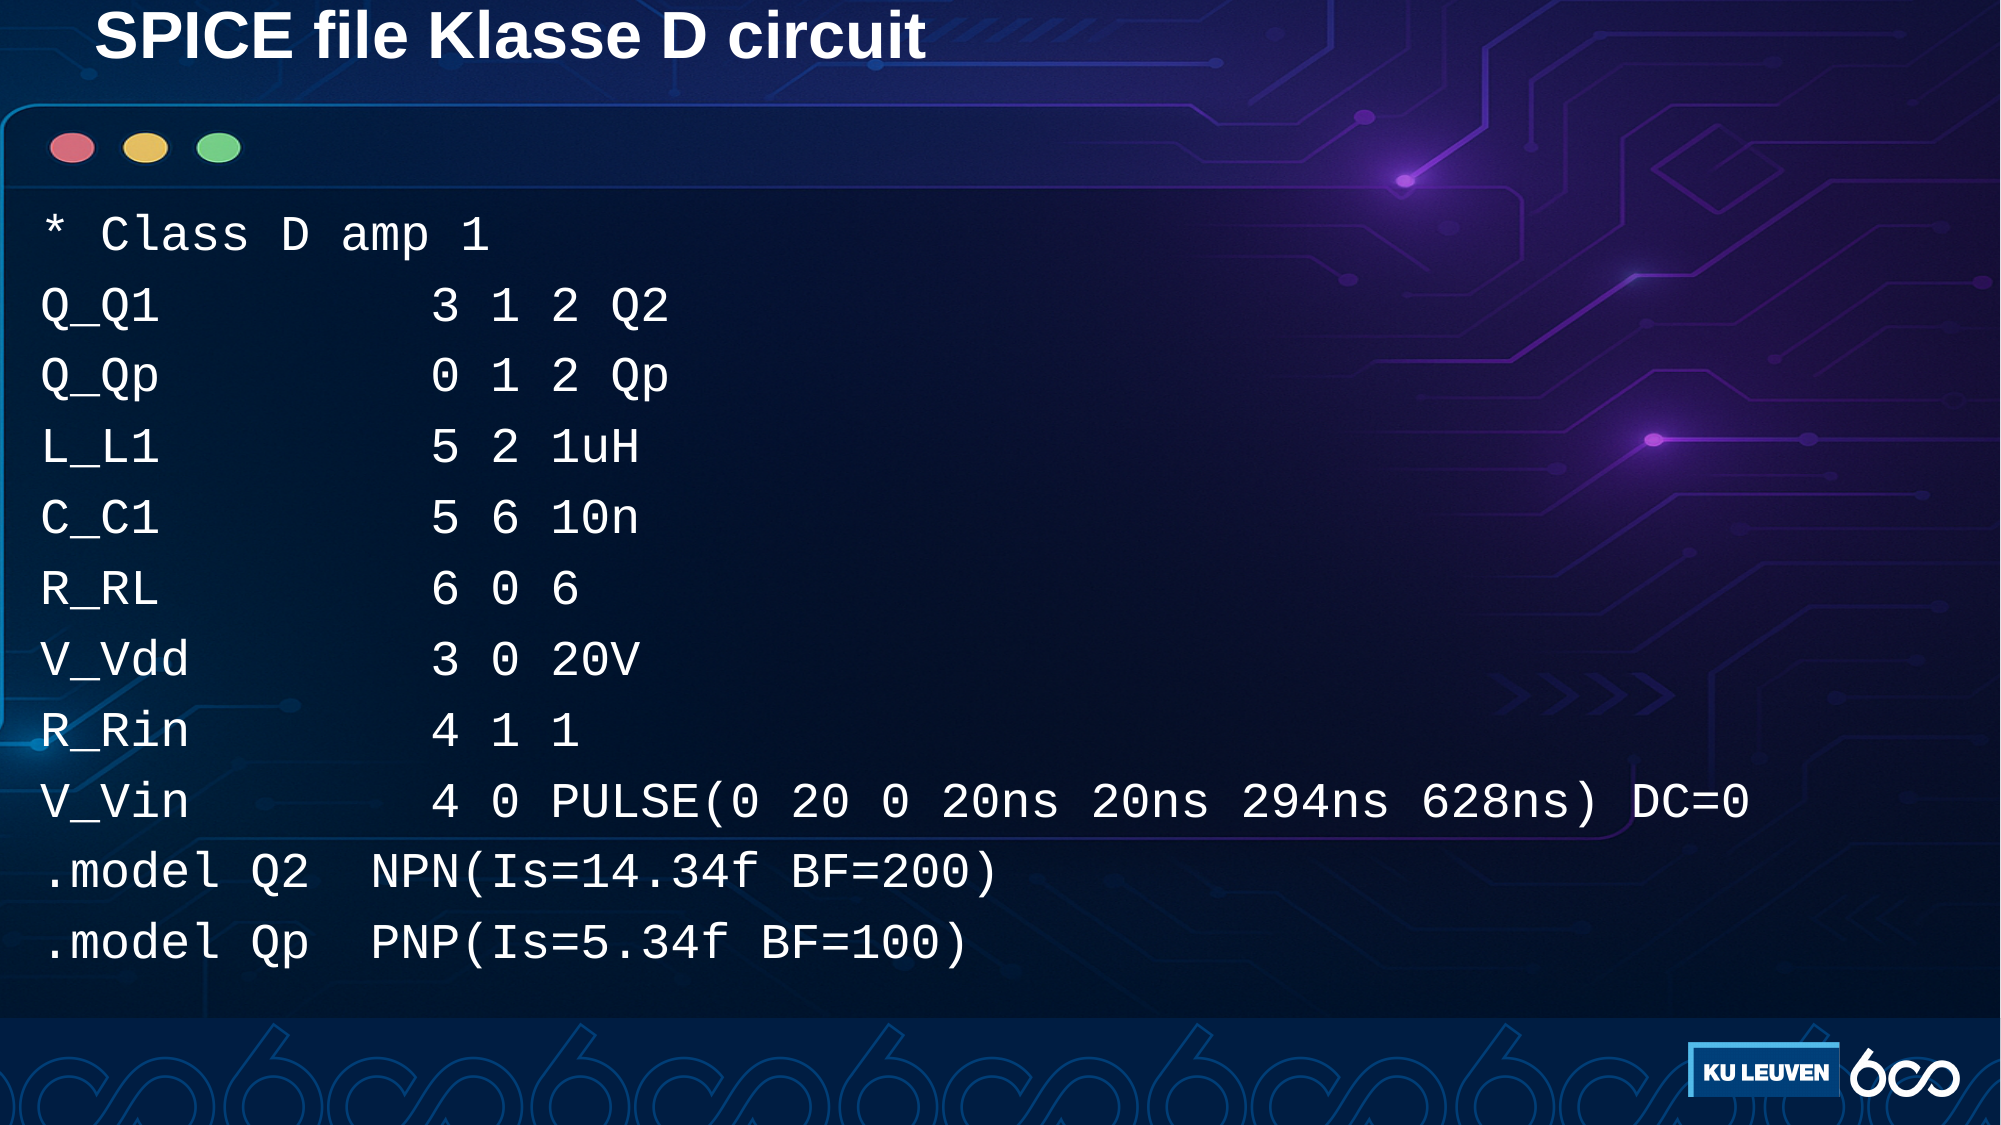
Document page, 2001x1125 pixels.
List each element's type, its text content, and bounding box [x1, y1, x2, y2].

list * Class D amp 1 Q_Q1 3 1 2 Q2 Q_Qp 0 1 2 Qp L_L1 5 2 1uH C_C1 5 6 10n R_RL 6 0 6 V_Vdd 3 0 20V R_Rin 4 1 1 V_Vin 4 0 PULSE(0 20 0 20ns 20ns 294ns 628ns) DC=0 .model Q2 NPN(Is=14.34f BF=200) .model Qp PNP(Is=5.34f BF=100) [40, 210, 1945, 982]
title SPICE file Klasse D circuit [94, 0, 1906, 96]
picture [0, 0, 2001, 1125]
